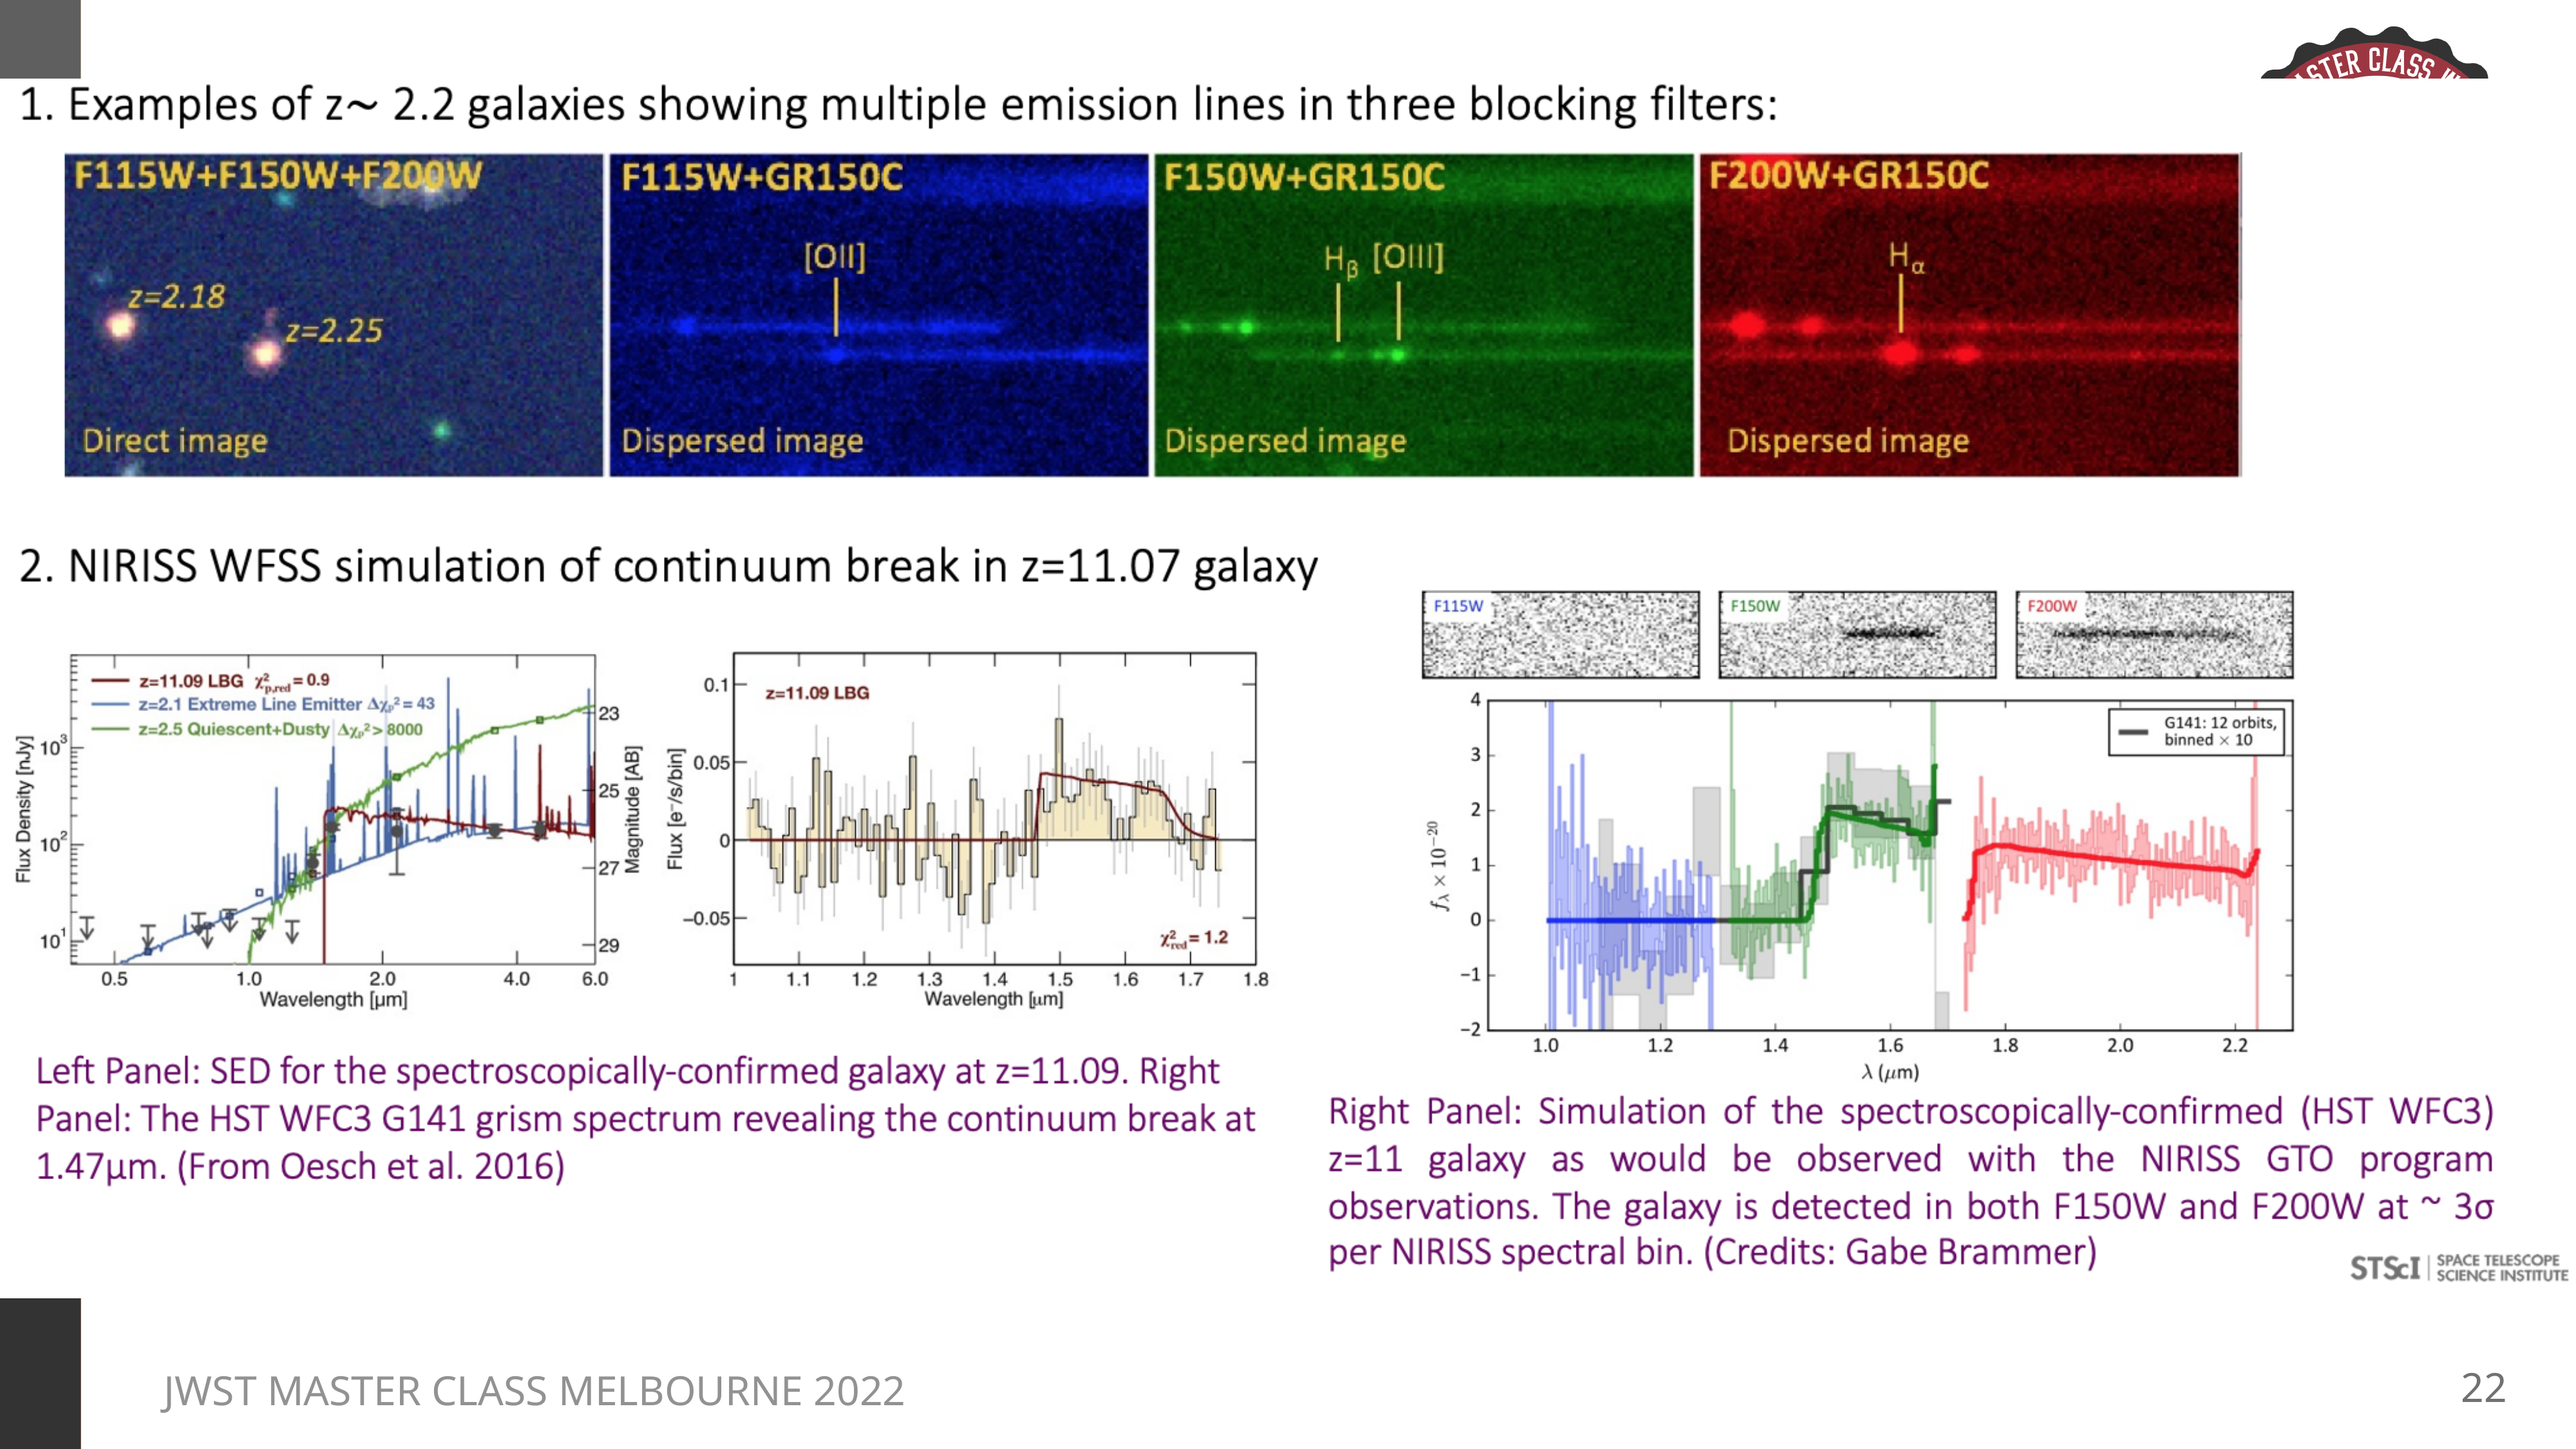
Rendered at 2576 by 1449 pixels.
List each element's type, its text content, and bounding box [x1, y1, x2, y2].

slide_number 22 [2454, 1356, 2515, 1423]
picture [0, 26, 2576, 1298]
